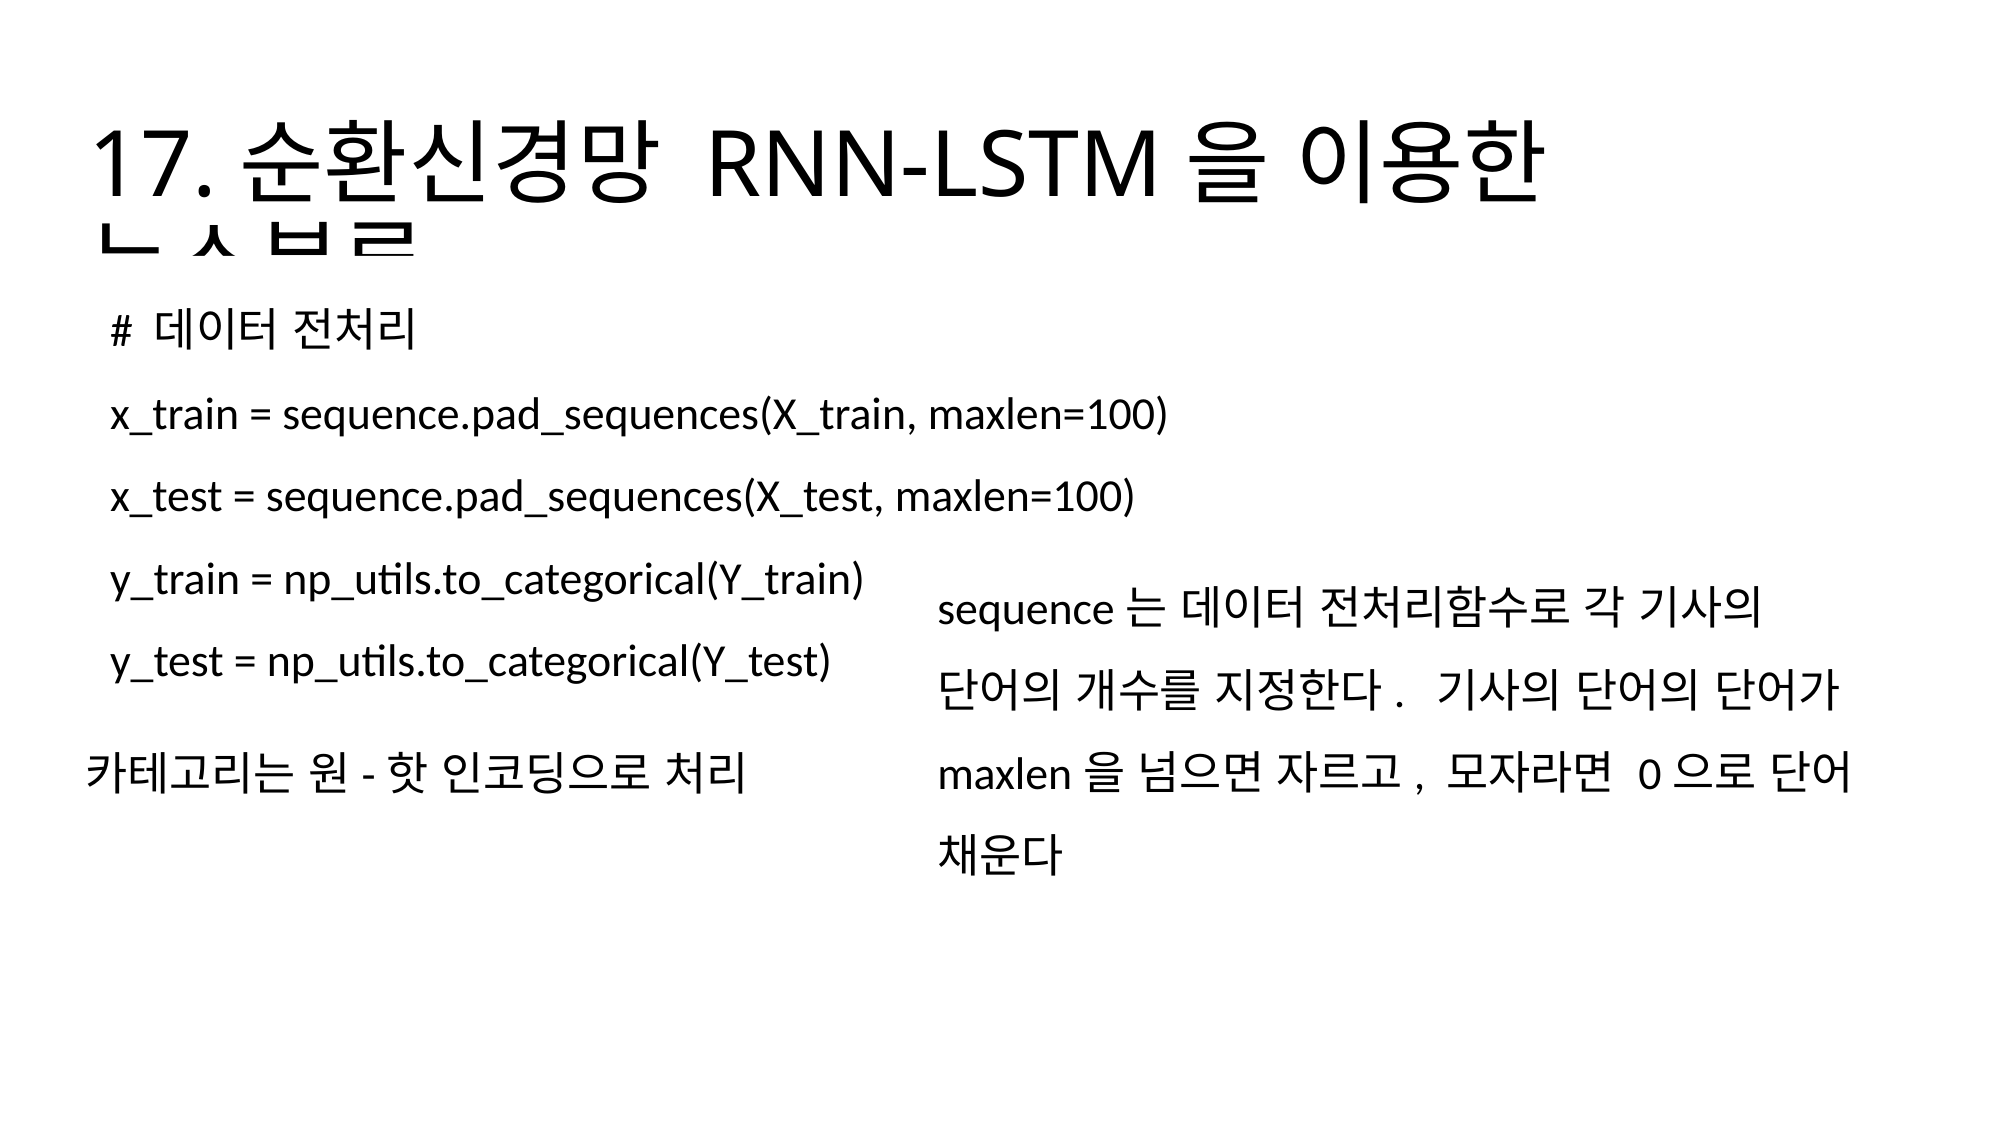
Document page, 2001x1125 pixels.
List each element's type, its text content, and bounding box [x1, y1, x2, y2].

text_box 카테고리는 원-핫 인코딩으로 처리 [68, 699, 839, 818]
text_box # 데이터 전처리 x_train = sequence.pad_sequences(X_train, maxlen=100) x_test = sequence.pad_sequences(X_test, maxlen=100) y_train = np_utils.to_categorical(Y_train) y_test = np_utils.to_categorical(Y_test) [92, 255, 1213, 704]
title 17.순환신경망 RNN-LSTM을 이용한 뉴스분류 [68, 97, 1932, 223]
text_box sequence는 데이터 전처리함수로 각 기사의 단어의 개수를 지정한다. 기사의 단어의 단어가 maxlen을 넘으면 자르고, 모자라면 0으로 단어 채운다 [919, 533, 1884, 900]
